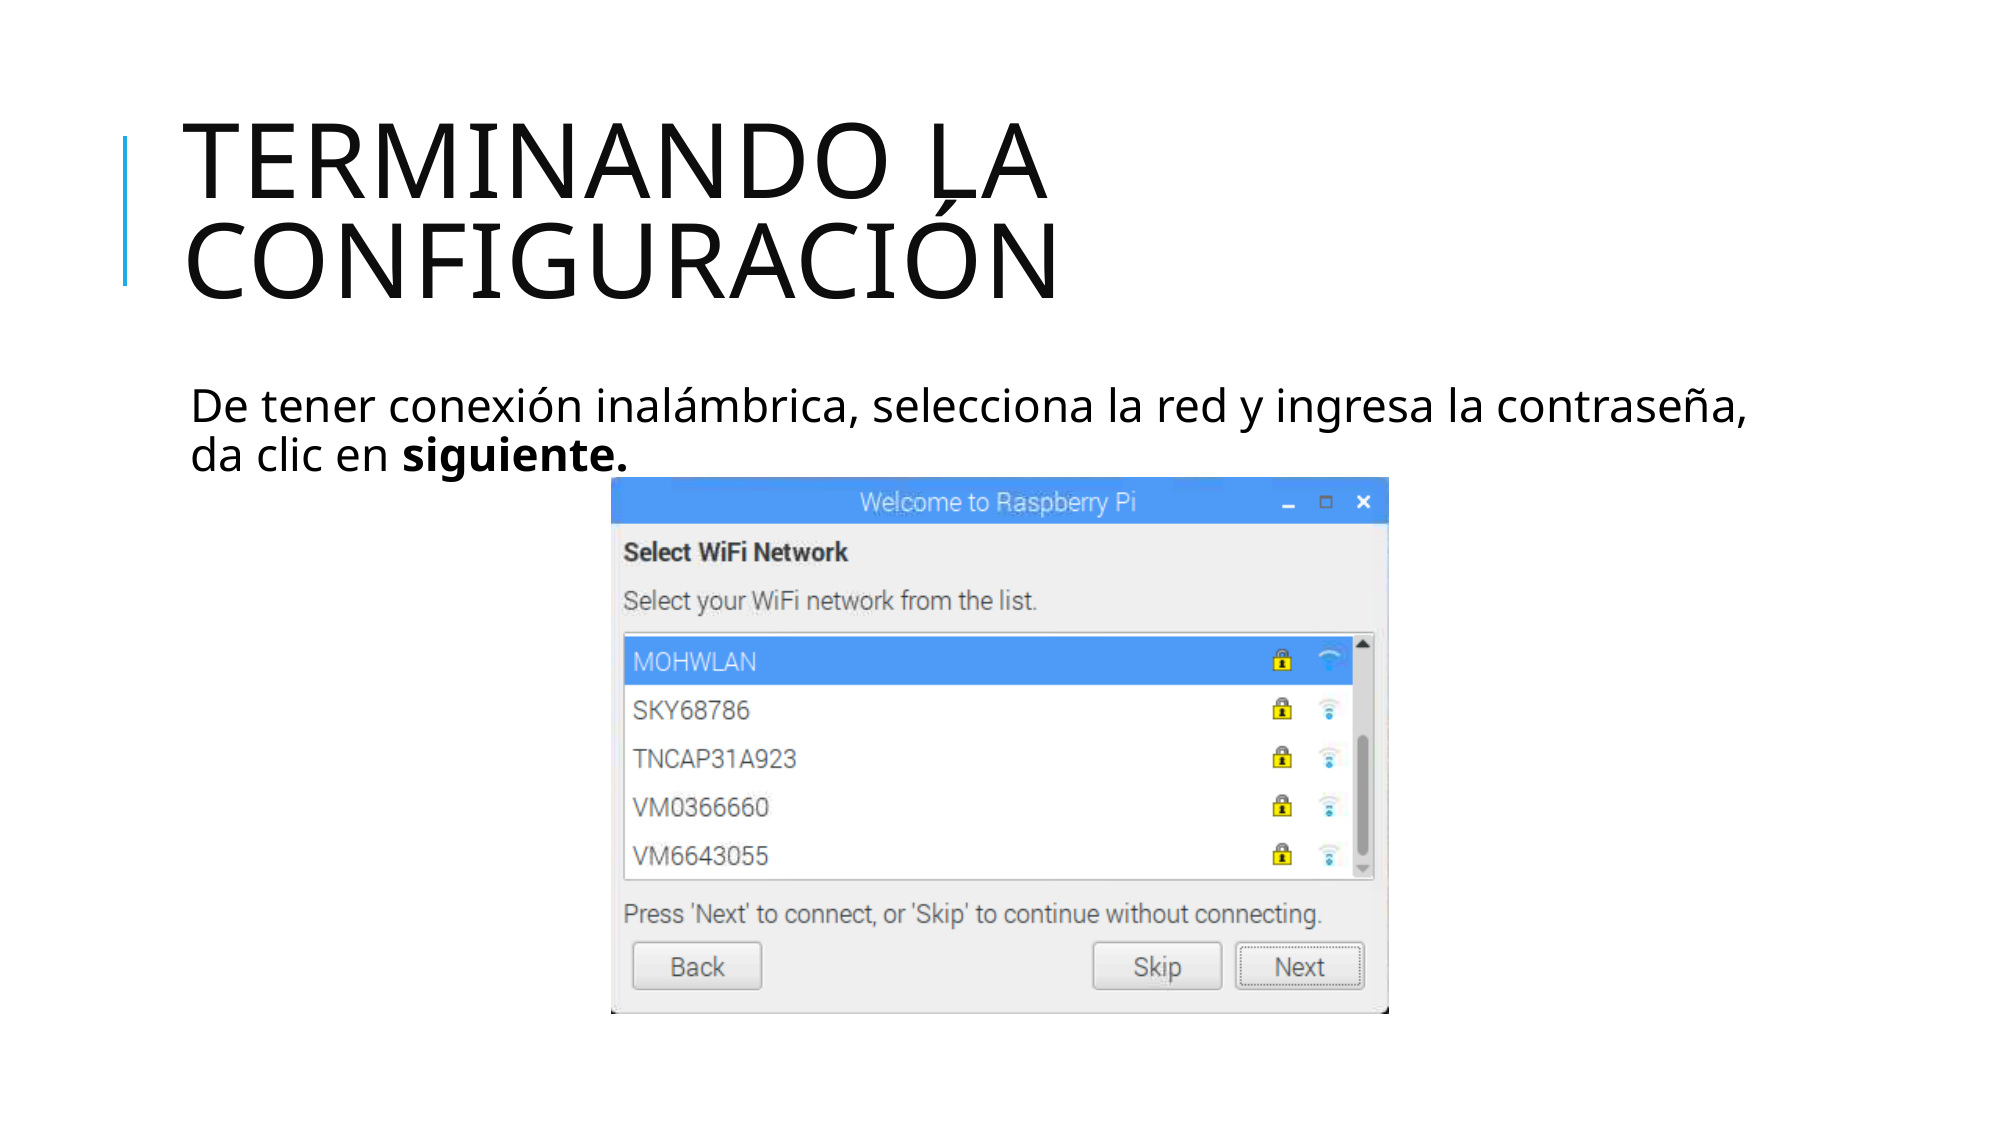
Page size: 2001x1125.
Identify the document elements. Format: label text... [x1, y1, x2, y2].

picture [611, 476, 1389, 1014]
list De tener conexión inalámbrica, selecciona la red y ingresa la contraseña, da clic en siguiente. [168, 375, 1763, 1035]
title Terminando la configuración [168, 96, 1763, 342]
